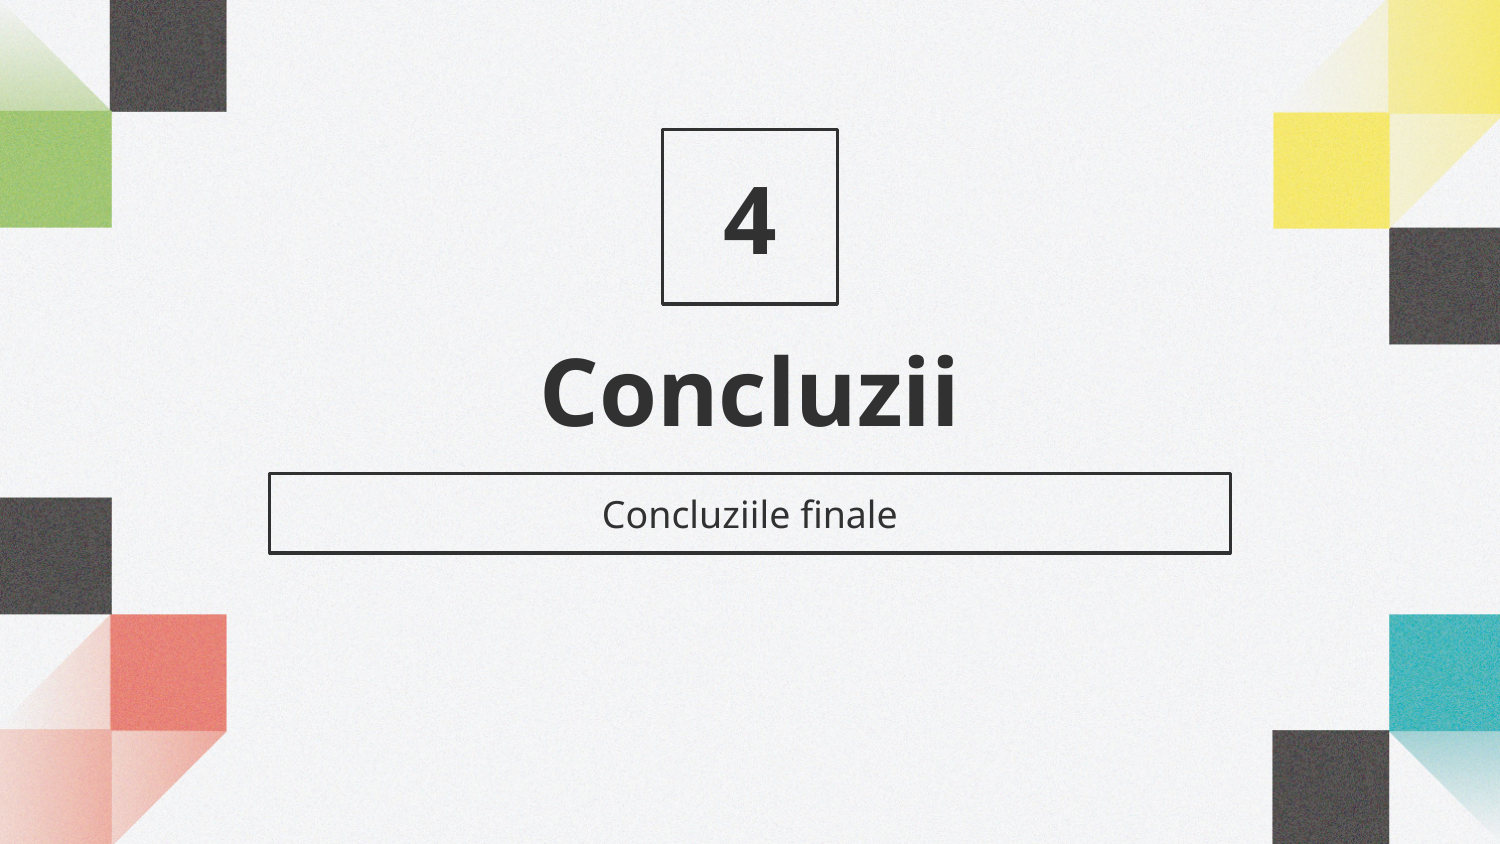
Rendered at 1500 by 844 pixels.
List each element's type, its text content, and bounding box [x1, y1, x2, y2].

picture [0, 0, 1500, 844]
title Concluzii [118, 319, 1382, 458]
subtitle Concluziile finale [268, 472, 1232, 555]
title 4 [661, 128, 839, 306]
